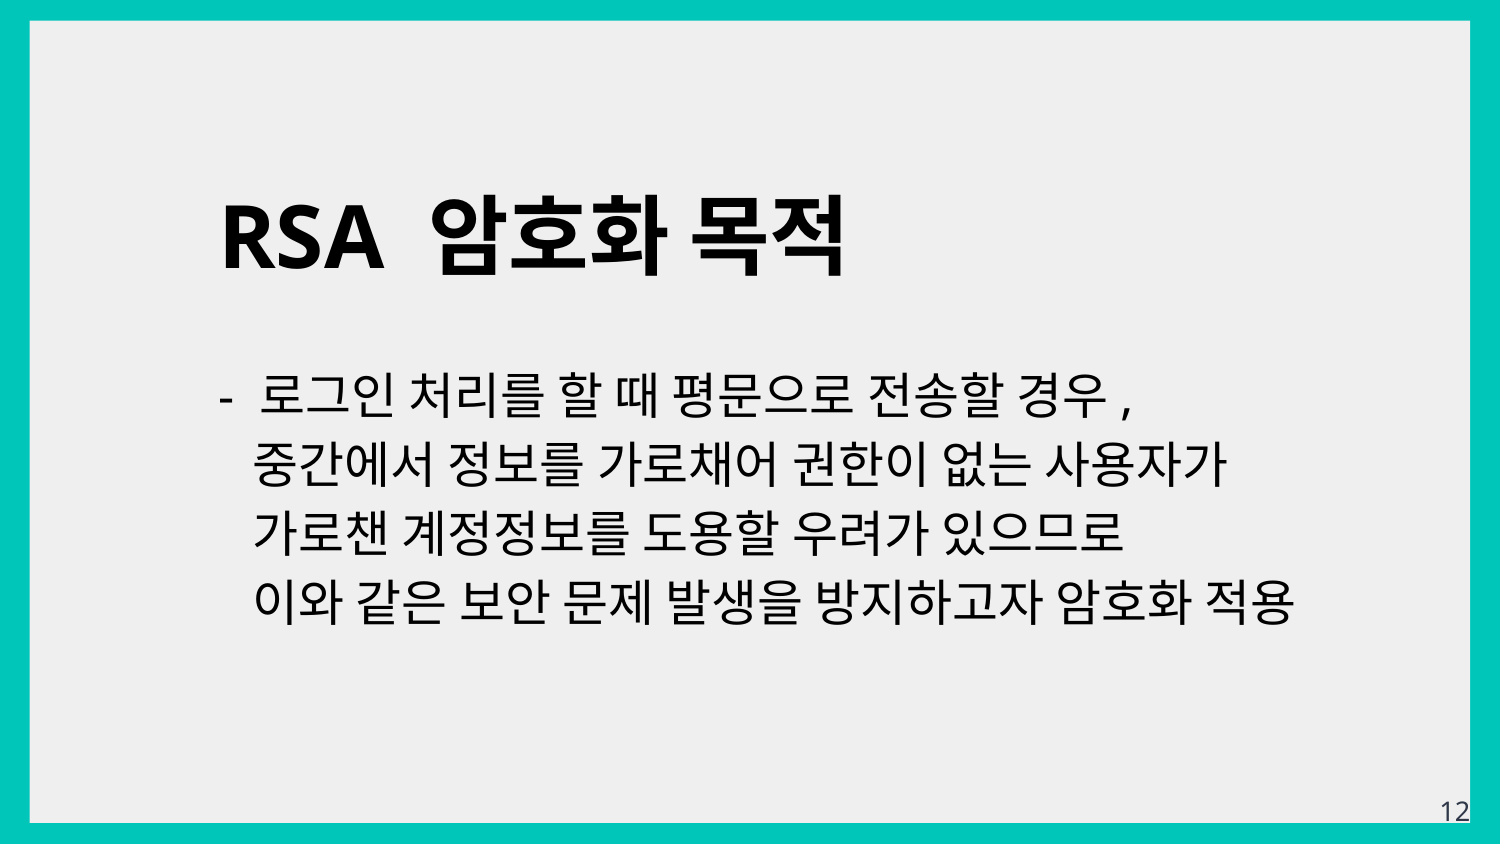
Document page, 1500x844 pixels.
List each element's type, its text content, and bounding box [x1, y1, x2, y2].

text_box RSA 암호화 목적 - 로그인 처리를 할 때 평문으로 전송할 경우, 중간에서 정보를 가로채어 권한이 없는 사용자가 가로챈 계정정보를 도용할 우려가 있으므로 이와 같은 보안 문제 발생을 방지하고자 암호화 적용 [203, 105, 1374, 738]
slide_number ‹#› [1410, 779, 1500, 844]
